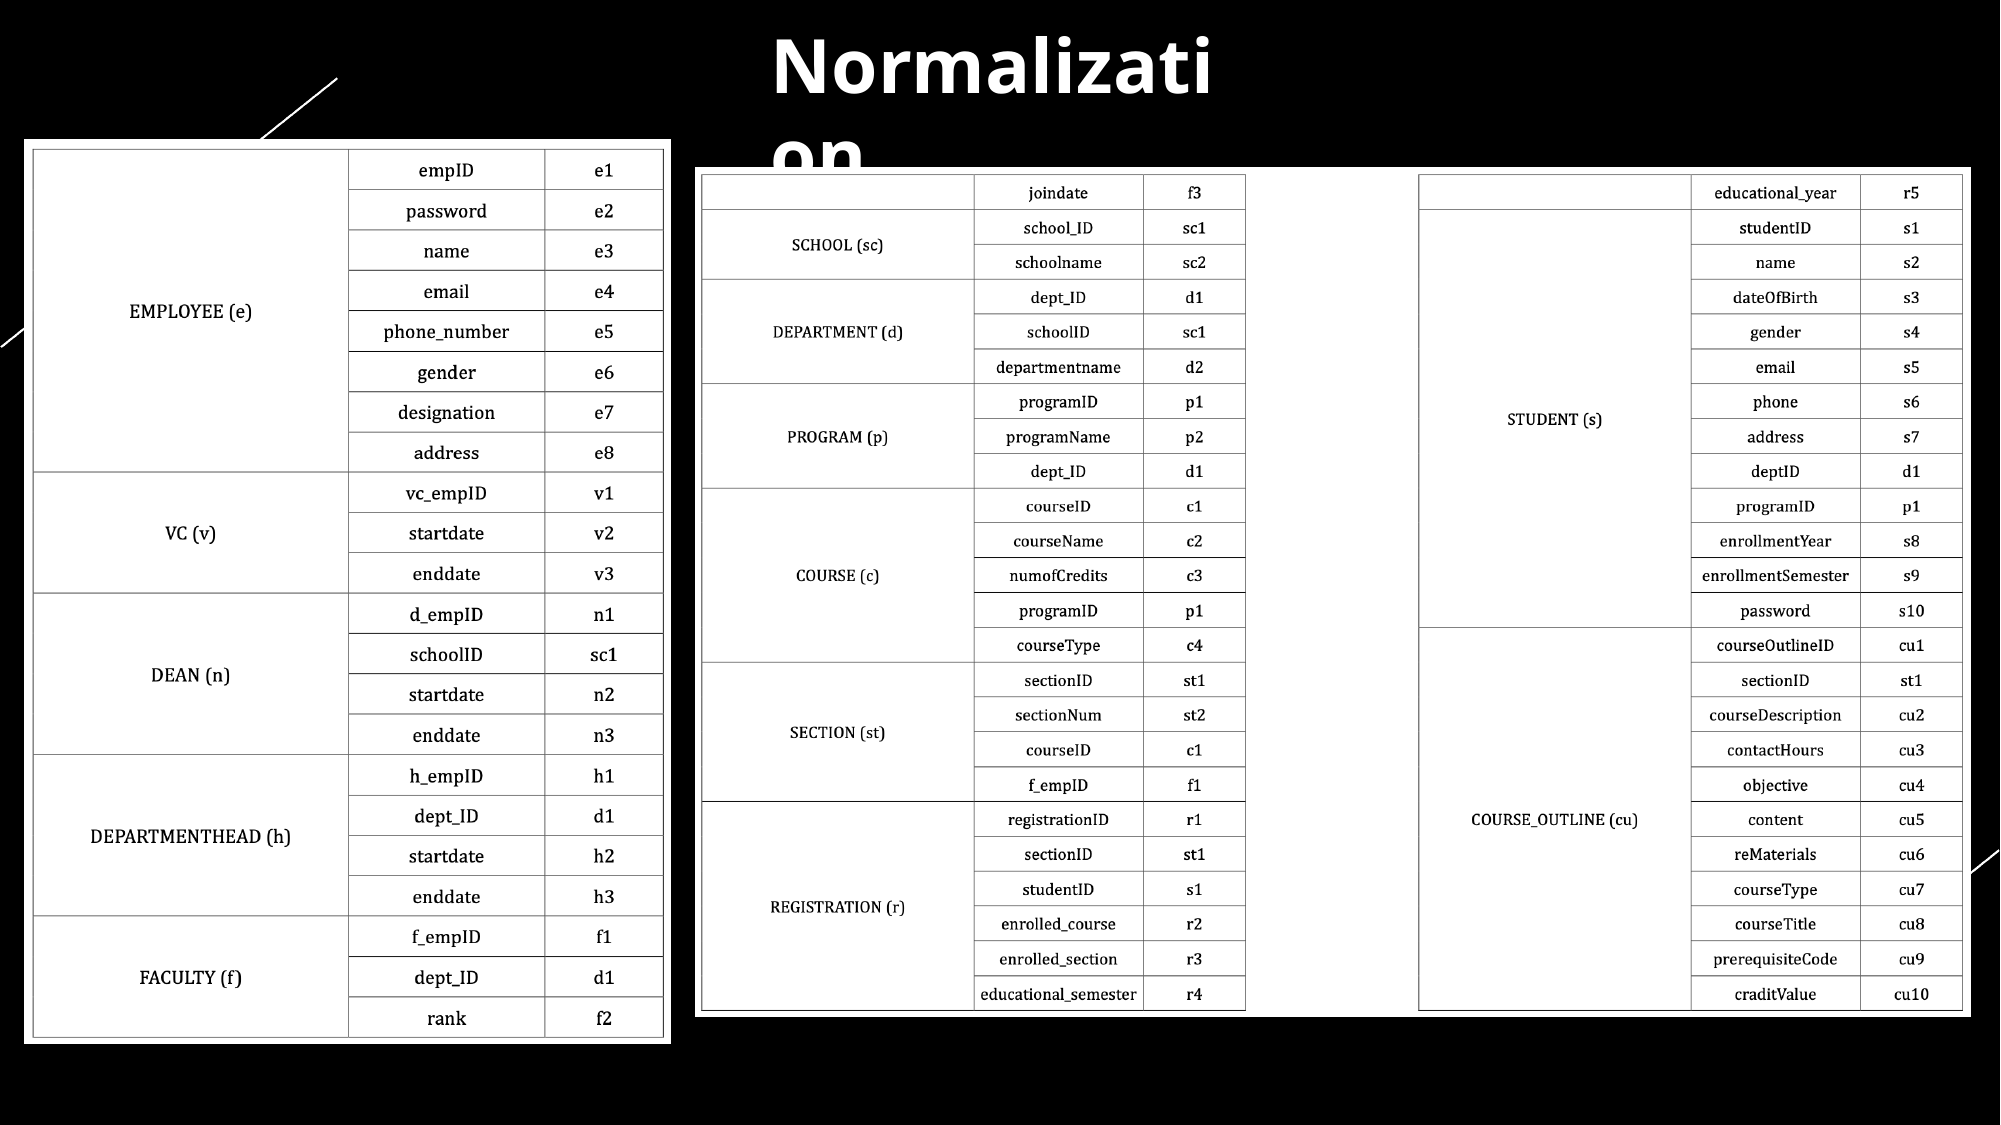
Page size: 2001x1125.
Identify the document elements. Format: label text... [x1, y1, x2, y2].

picture [695, 167, 2000, 1017]
text_box Normalization [755, 11, 1257, 167]
picture [0, 77, 671, 1044]
